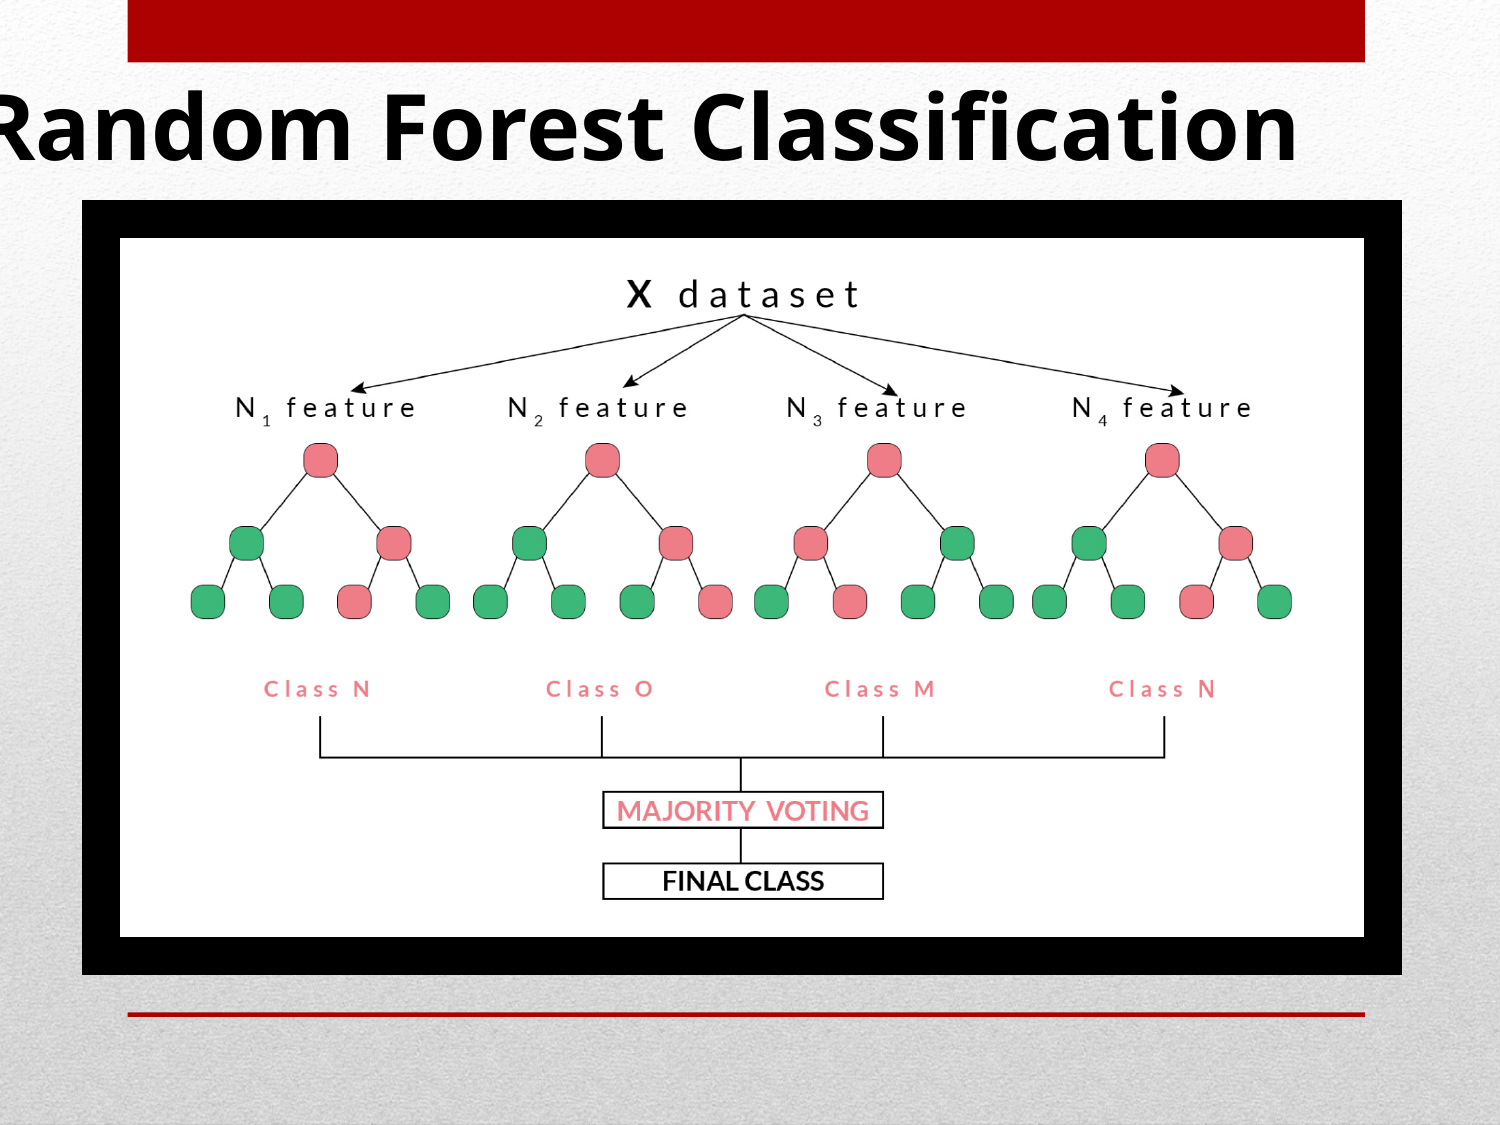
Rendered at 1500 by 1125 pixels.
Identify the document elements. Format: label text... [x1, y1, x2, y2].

text_box - Random Forest Classification [0, 61, 1317, 187]
picture [118, 236, 1365, 939]
